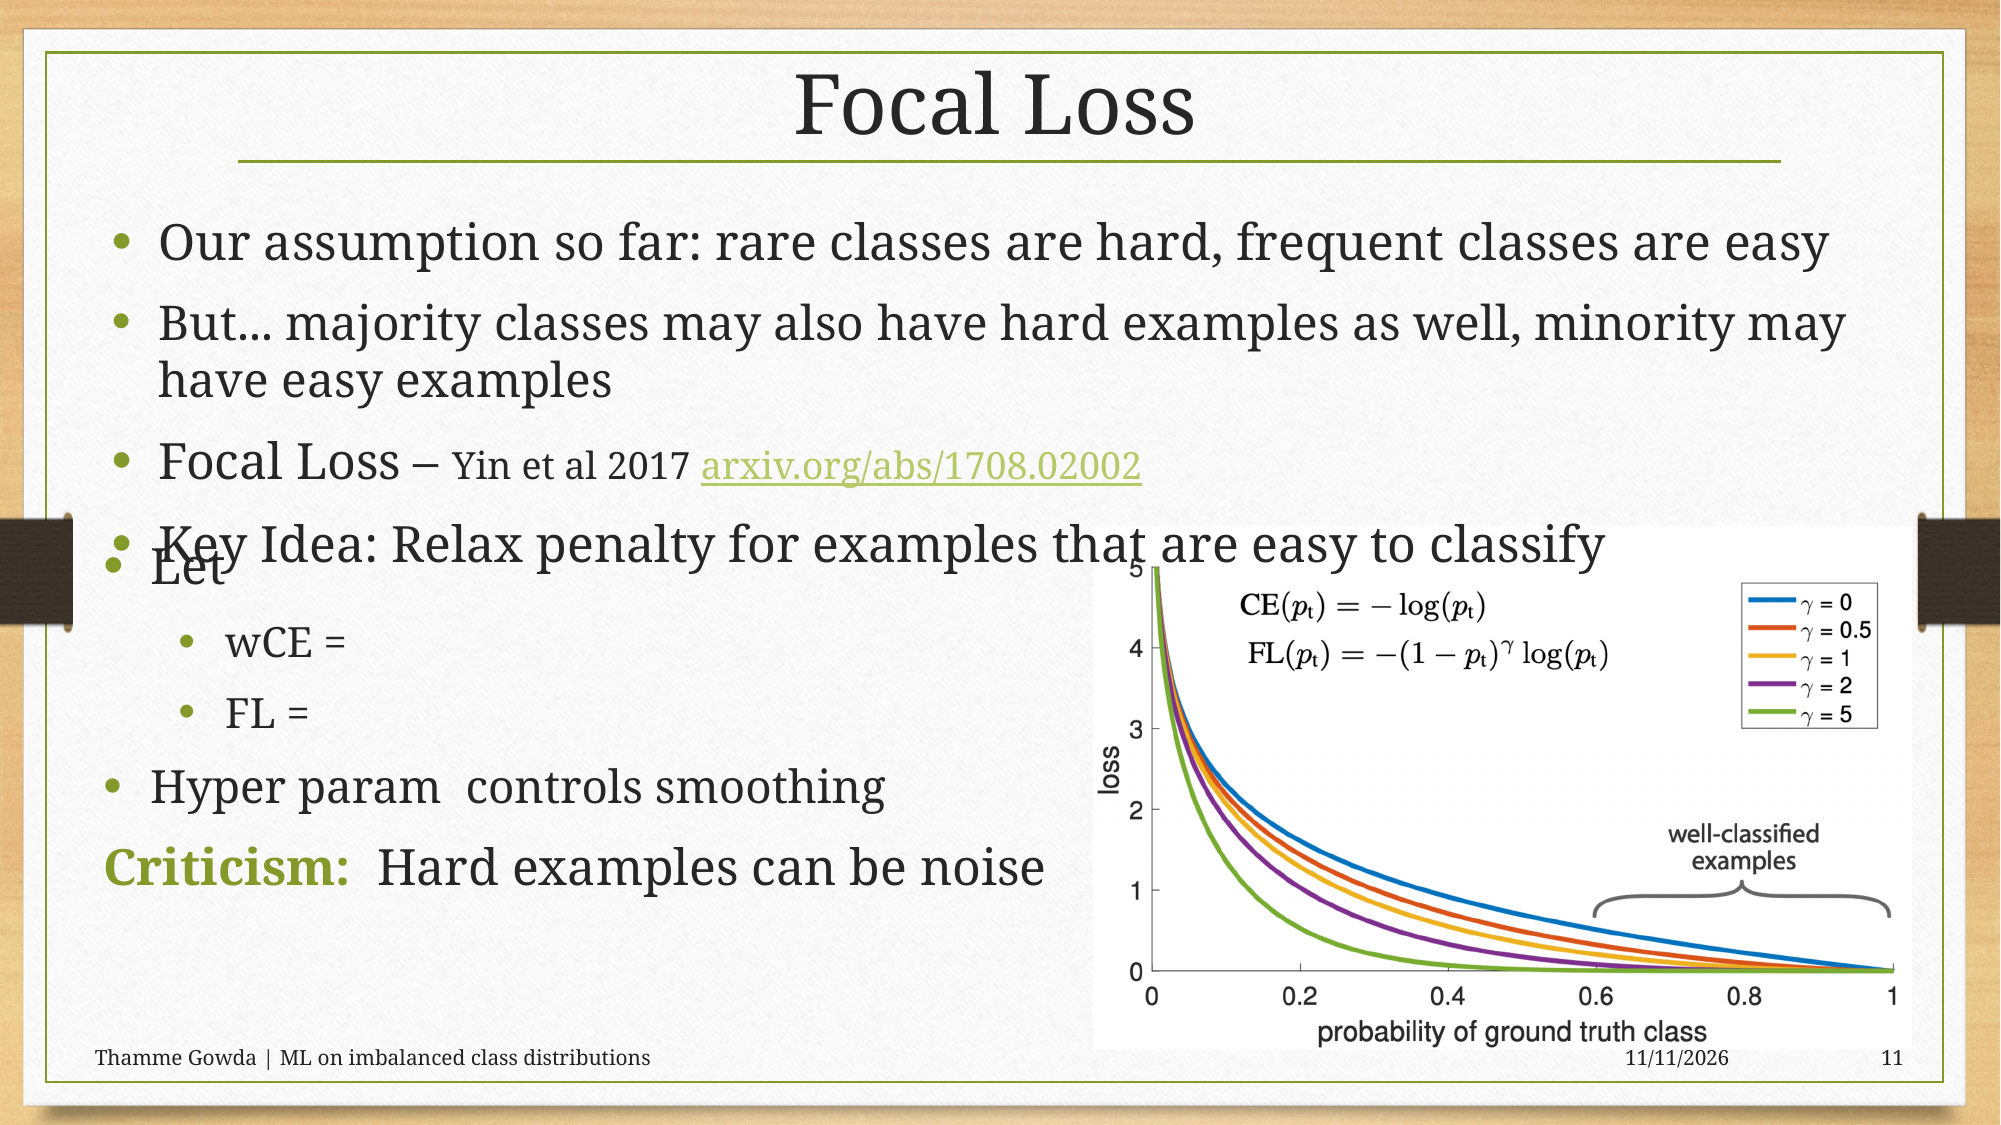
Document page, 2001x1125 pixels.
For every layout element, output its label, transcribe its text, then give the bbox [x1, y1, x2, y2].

title Focal Loss [45, 52, 1946, 150]
picture [0, 0, 2001, 1125]
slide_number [1481, 1051, 1745, 1082]
text_box Our assumption so far: rare classes are hard, frequent classes are easy But... majority classes may also have hard examples as well, minority may have easy examples Focal Loss – Yin et al 2017 arxiv.org/abs/1708.02002 Key Idea: Relax penalty for examples that are easy to classify [96, 202, 1944, 1040]
slide_number 11 [1830, 1040, 1919, 1082]
footer Thamme Gowda | ML on imbalanced class distributions [79, 1036, 1279, 1082]
